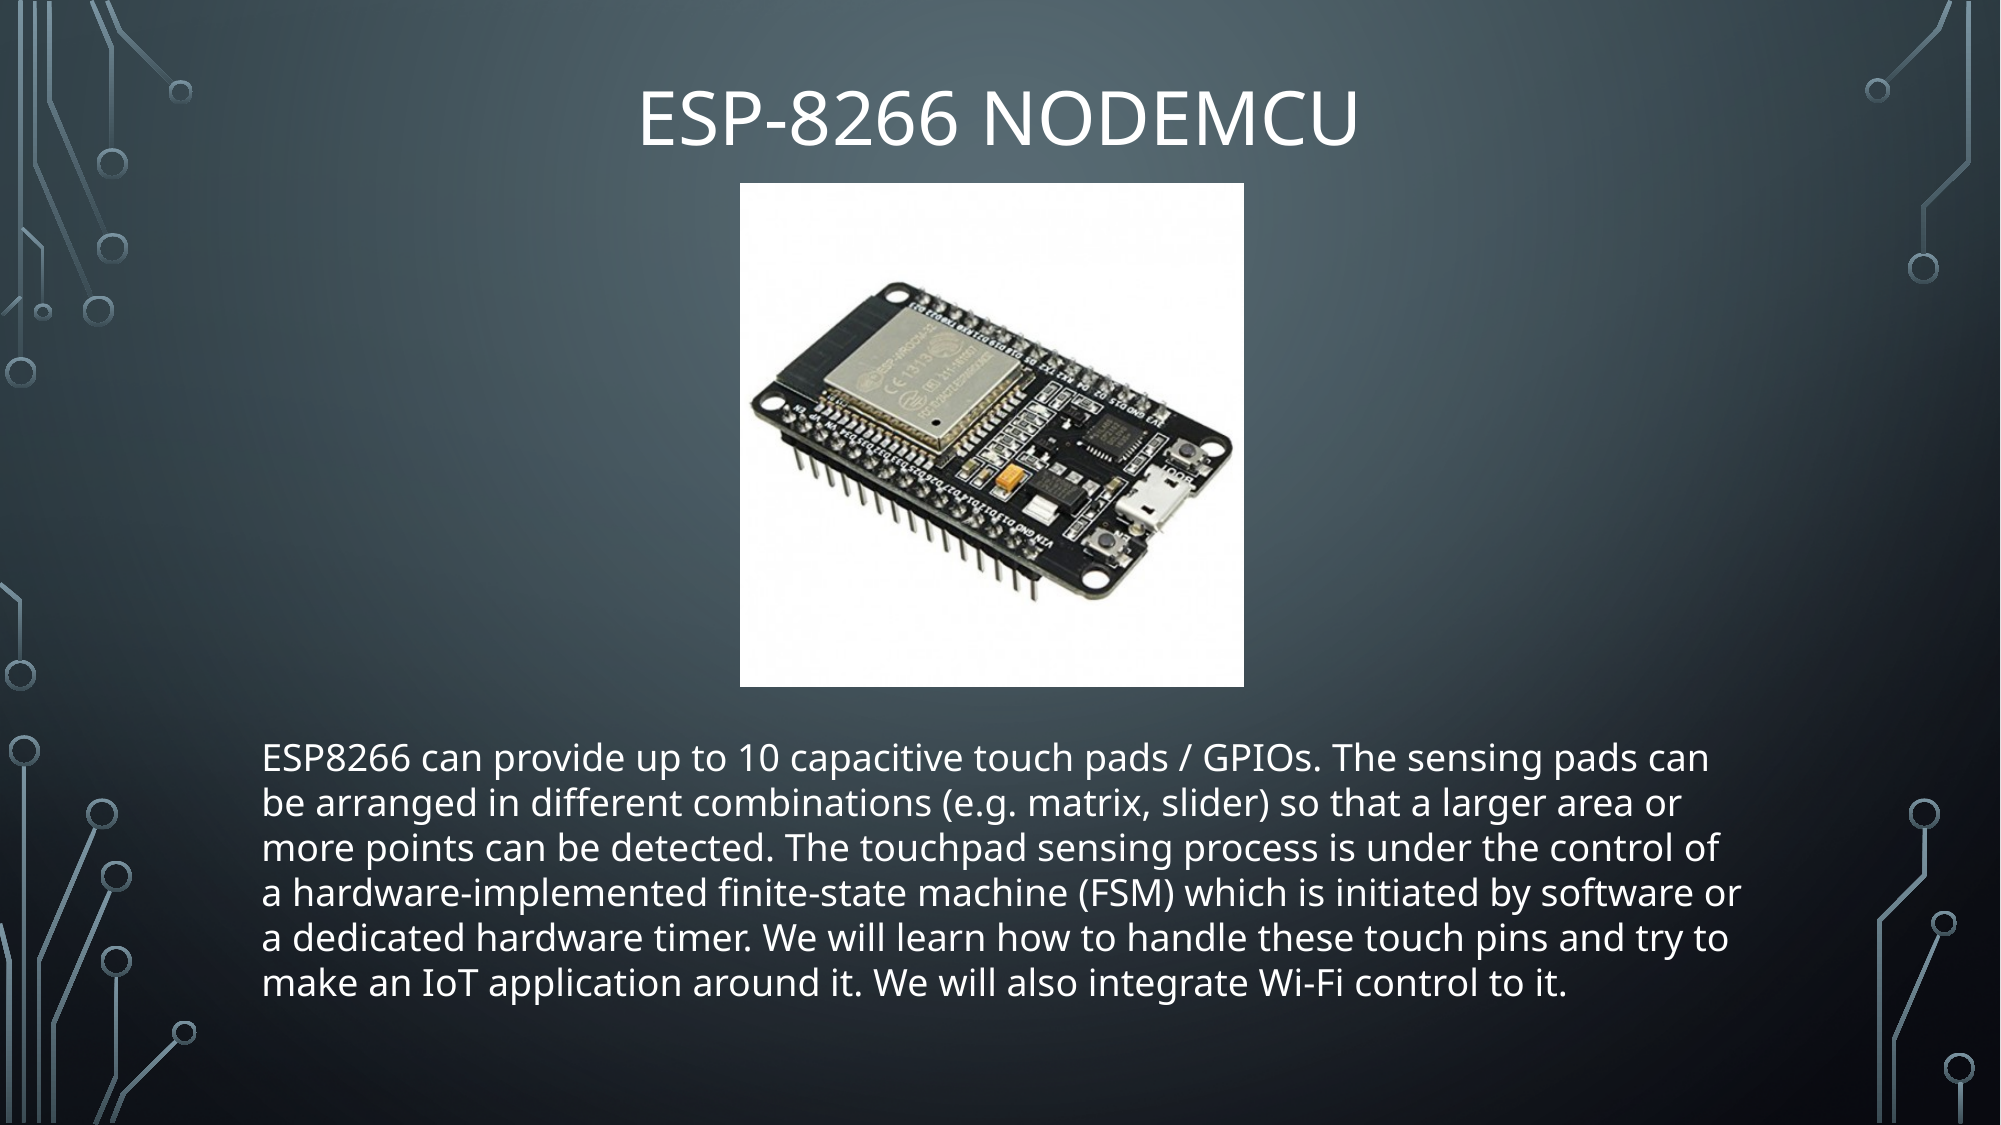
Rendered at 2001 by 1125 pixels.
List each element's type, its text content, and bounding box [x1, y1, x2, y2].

text_box ESP8266 can provide up to 10 capacitive touch pads / GPIOs. The sensing pads can be arranged in different combinations (e.g. matrix, slider) so that a larger area or more points can be detected. The touchpad sensing process is under the control of a hardware-implemented finite-state machine (FSM) which is initiated by software or a dedicated hardware timer. We will learn how to handle these touch pins and try to make an IoT application around it. We will also integrate Wi-Fi control to it. [246, 726, 1760, 1057]
title ESP-8266 Nodemcu [187, 0, 1813, 243]
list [740, 182, 1244, 687]
